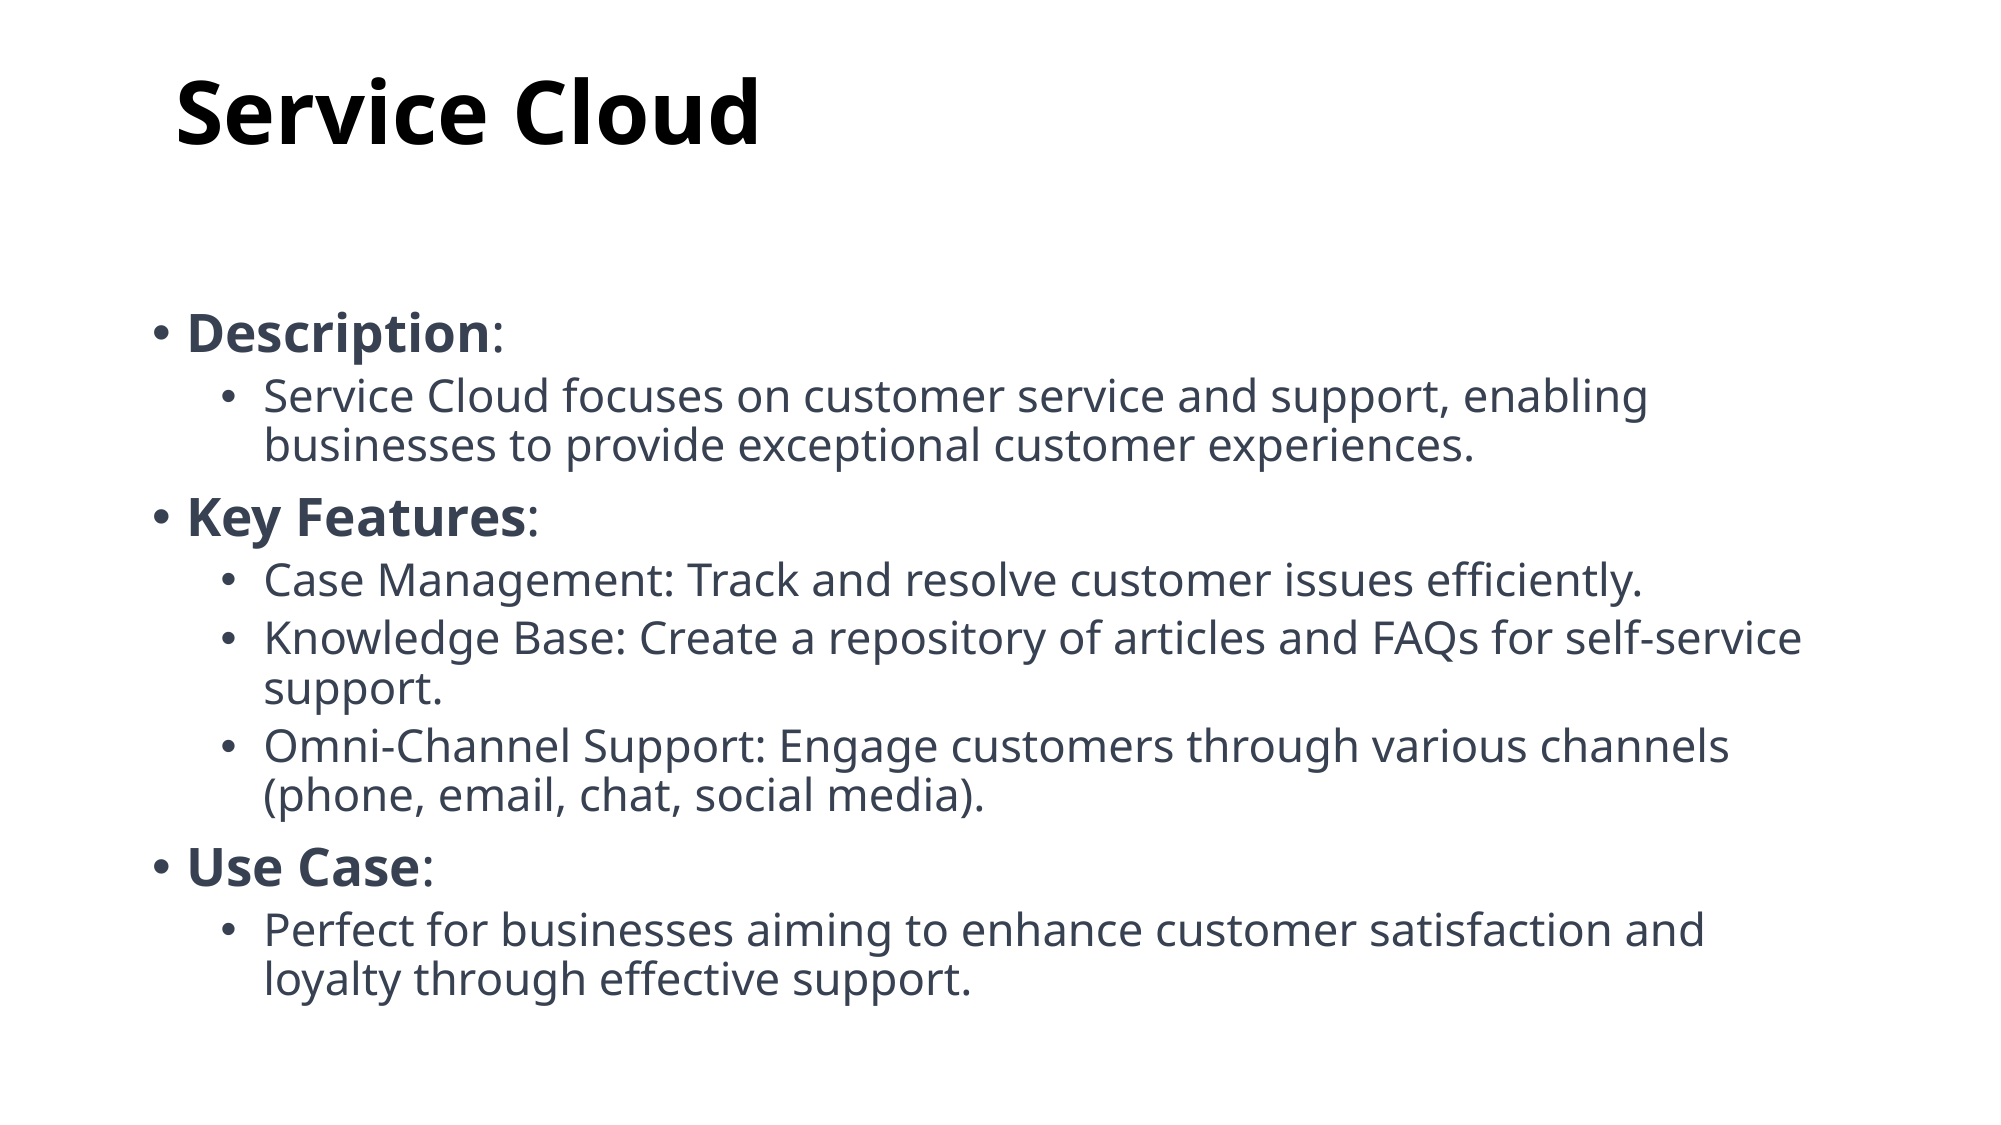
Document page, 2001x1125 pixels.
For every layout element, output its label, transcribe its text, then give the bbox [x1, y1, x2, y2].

list Description: Service Cloud focuses on customer service and support, enabling businesses to provide exceptional customer experiences. Key Features: Case Management: Track and resolve customer issues efficiently. Knowledge Base: Create a repository of articles and FAQs for self-service support. Omni-Channel Support: Engage customers through various channels (phone, email, chat, social media). Use Case: Perfect for businesses aiming to enhance customer satisfaction and loyalty through effective support. [137, 299, 1863, 1014]
title Service Cloud [137, 59, 1863, 278]
